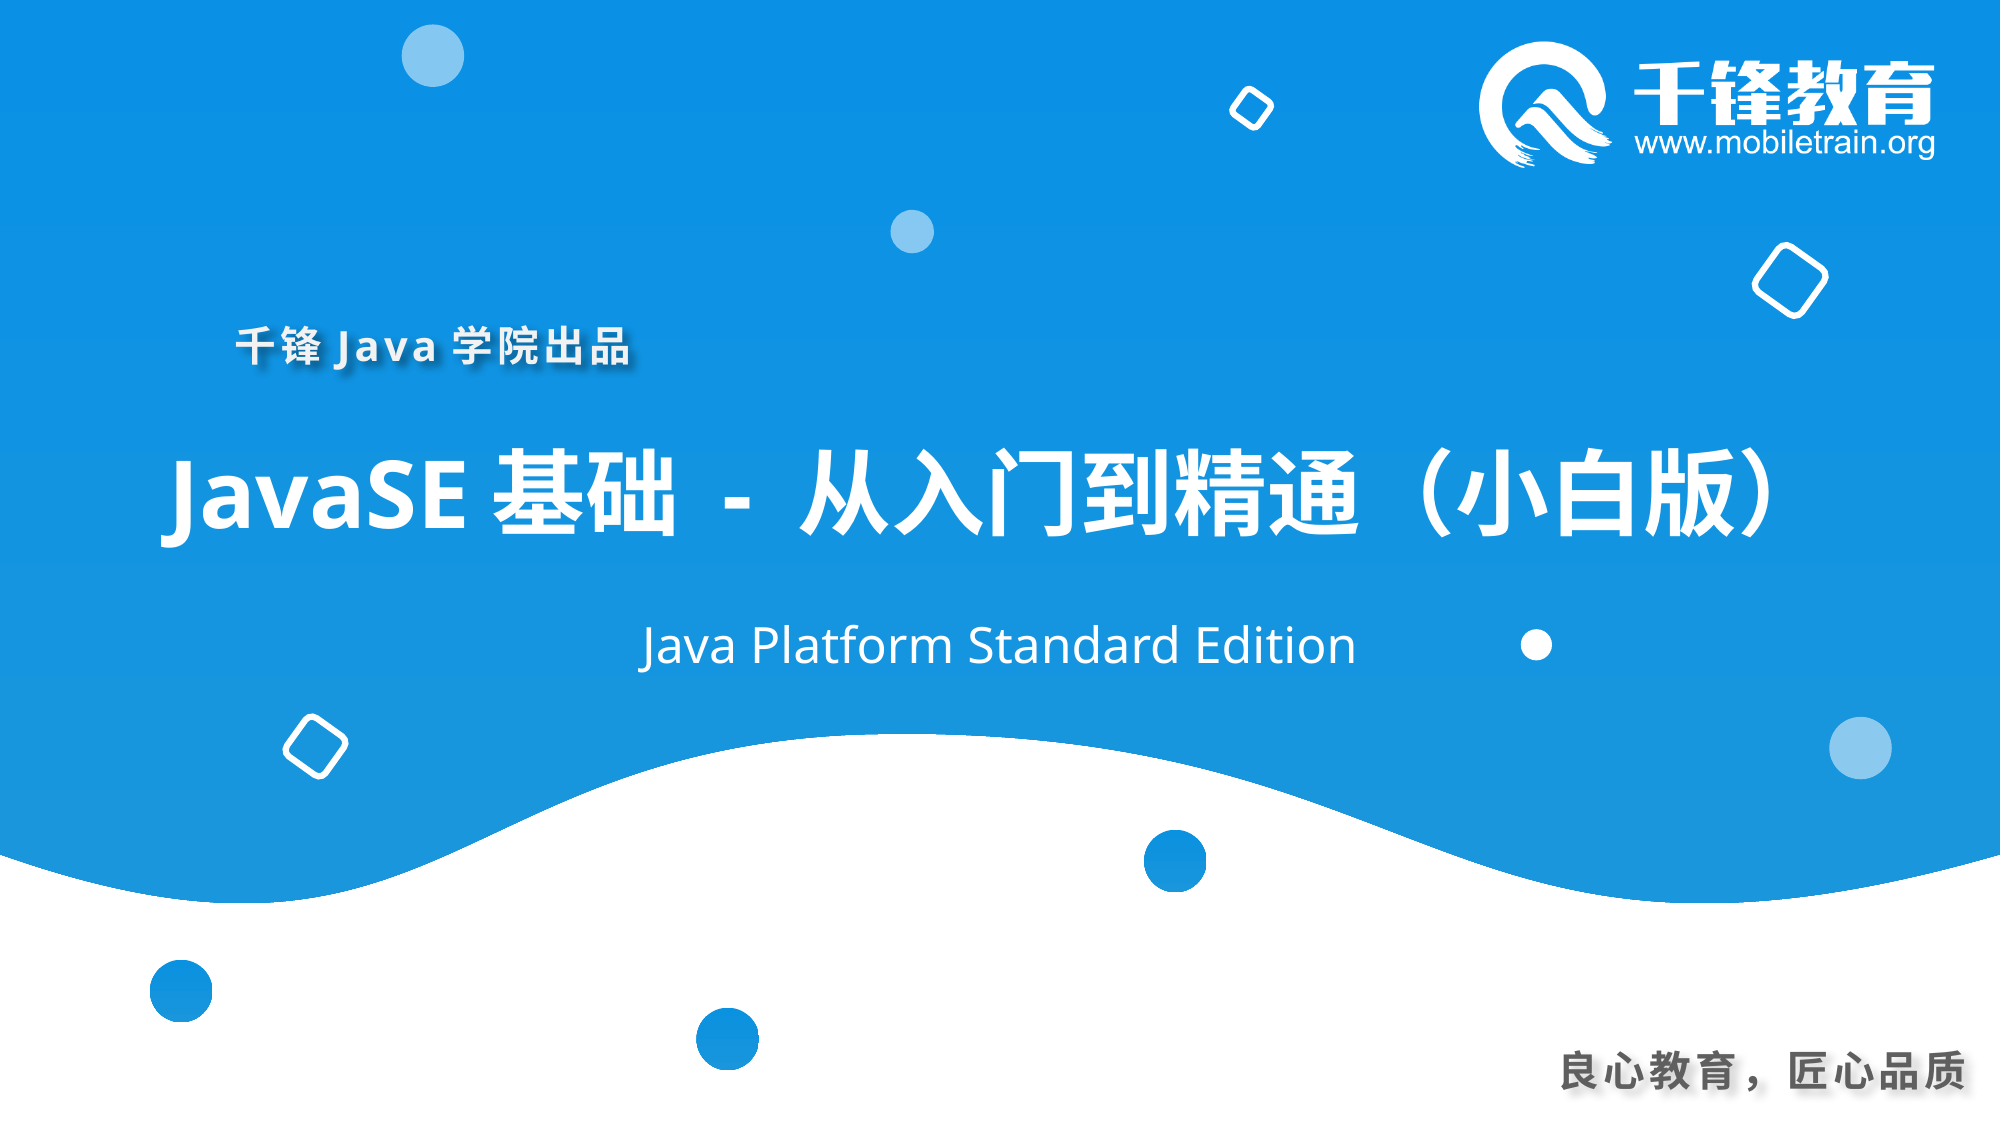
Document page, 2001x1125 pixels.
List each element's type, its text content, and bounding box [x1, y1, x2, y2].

text_box [0, 0, 2000, 905]
text_box 千锋Java学院出品 [195, 319, 671, 370]
text_box [148, 958, 214, 1024]
text_box [695, 1006, 761, 1072]
text_box [1753, 244, 1827, 317]
text_box [1143, 828, 1208, 894]
text_box [1519, 628, 1554, 662]
text_box Java Platform Standard Edition [300, 606, 1700, 731]
text_box [889, 208, 935, 255]
text_box JavaSE基础 - 从入门到精通（小白版） [150, 370, 1850, 612]
text_box 良心教育，匠心品质 [1524, 1044, 2000, 1095]
picture [1449, 33, 2000, 184]
text_box [1828, 715, 1893, 781]
text_box [284, 715, 347, 778]
text_box [1231, 87, 1272, 129]
text_box [400, 23, 466, 88]
